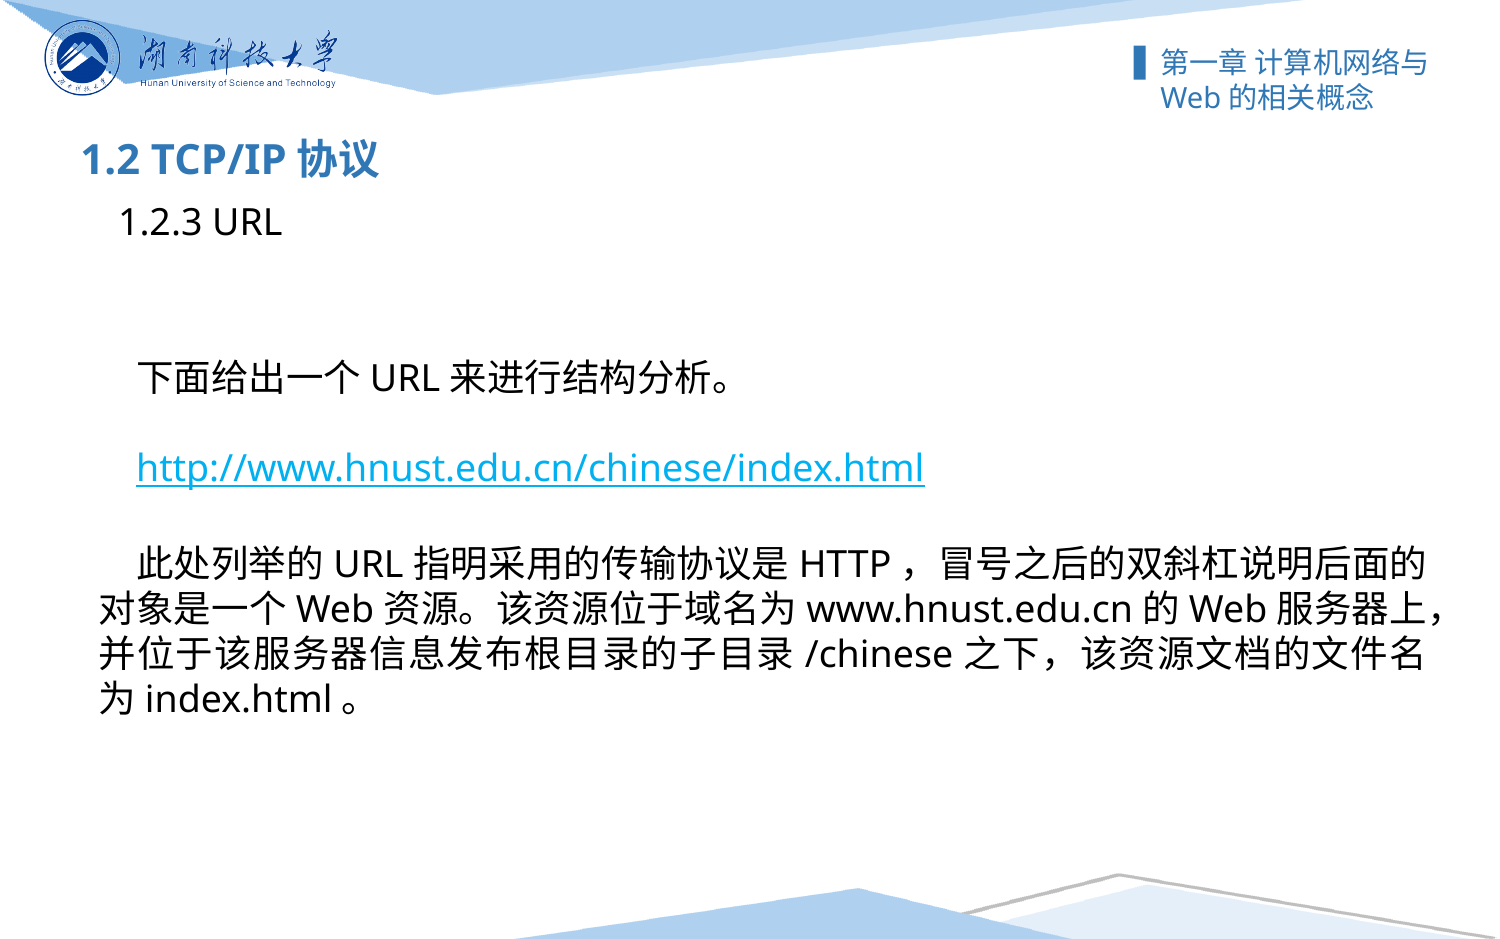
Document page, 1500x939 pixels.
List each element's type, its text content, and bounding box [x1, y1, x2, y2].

text_box 1.2 TCP/IP协议 [65, 125, 711, 191]
text_box 1.2.3 URL [103, 190, 764, 251]
text_box 下面给出一个URL来进行结构分析。 http://www.hnust.edu.cn/chinese/index.html 此处列举的URL指明采用的传输协议是HTTP，冒号之后的双斜杠说明后面的对象是一个Web资源。该资源位于域名为www.hnust.edu.cn的Web服务器上，并位于该服务器信息发布根目录的子目录/chinese之下，该资源文档的文件名为index.html。 [83, 346, 1445, 773]
picture [0, 0, 1330, 99]
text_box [1133, 37, 1486, 124]
picture [507, 871, 1500, 939]
